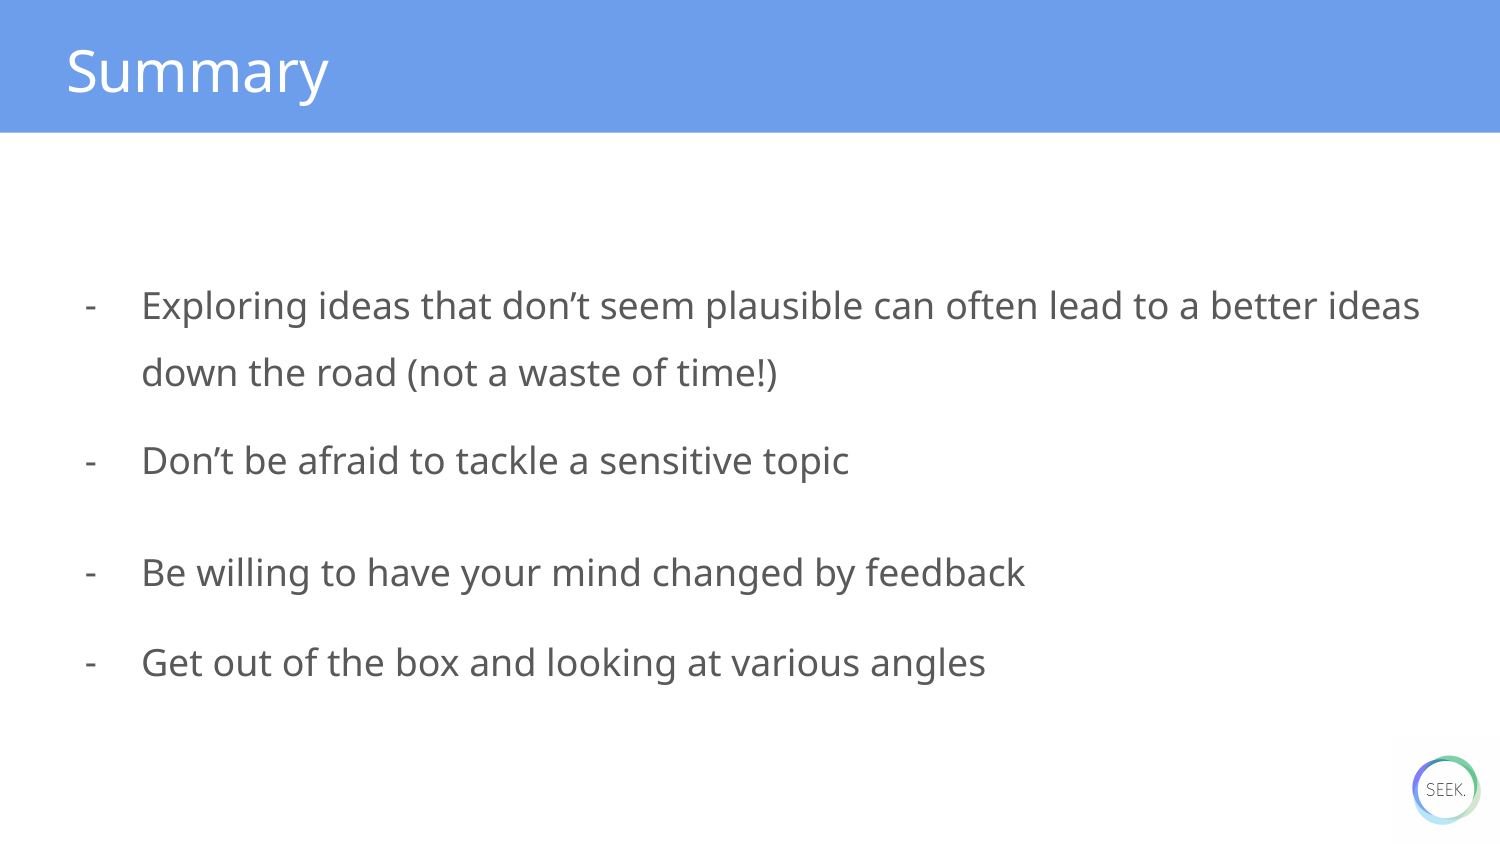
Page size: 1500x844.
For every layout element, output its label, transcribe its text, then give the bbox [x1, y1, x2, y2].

list Exploring ideas that don’t seem plausible can often lead to a better ideas down the road (not a waste of time!) Don’t be afraid to tackle a sensitive topic Be willing to have your mind changed by feedback Get out of the box and looking at various angles [51, 244, 1449, 719]
text_box [0, 0, 1500, 133]
picture [1391, 735, 1500, 844]
title Summary [51, 19, 1449, 114]
